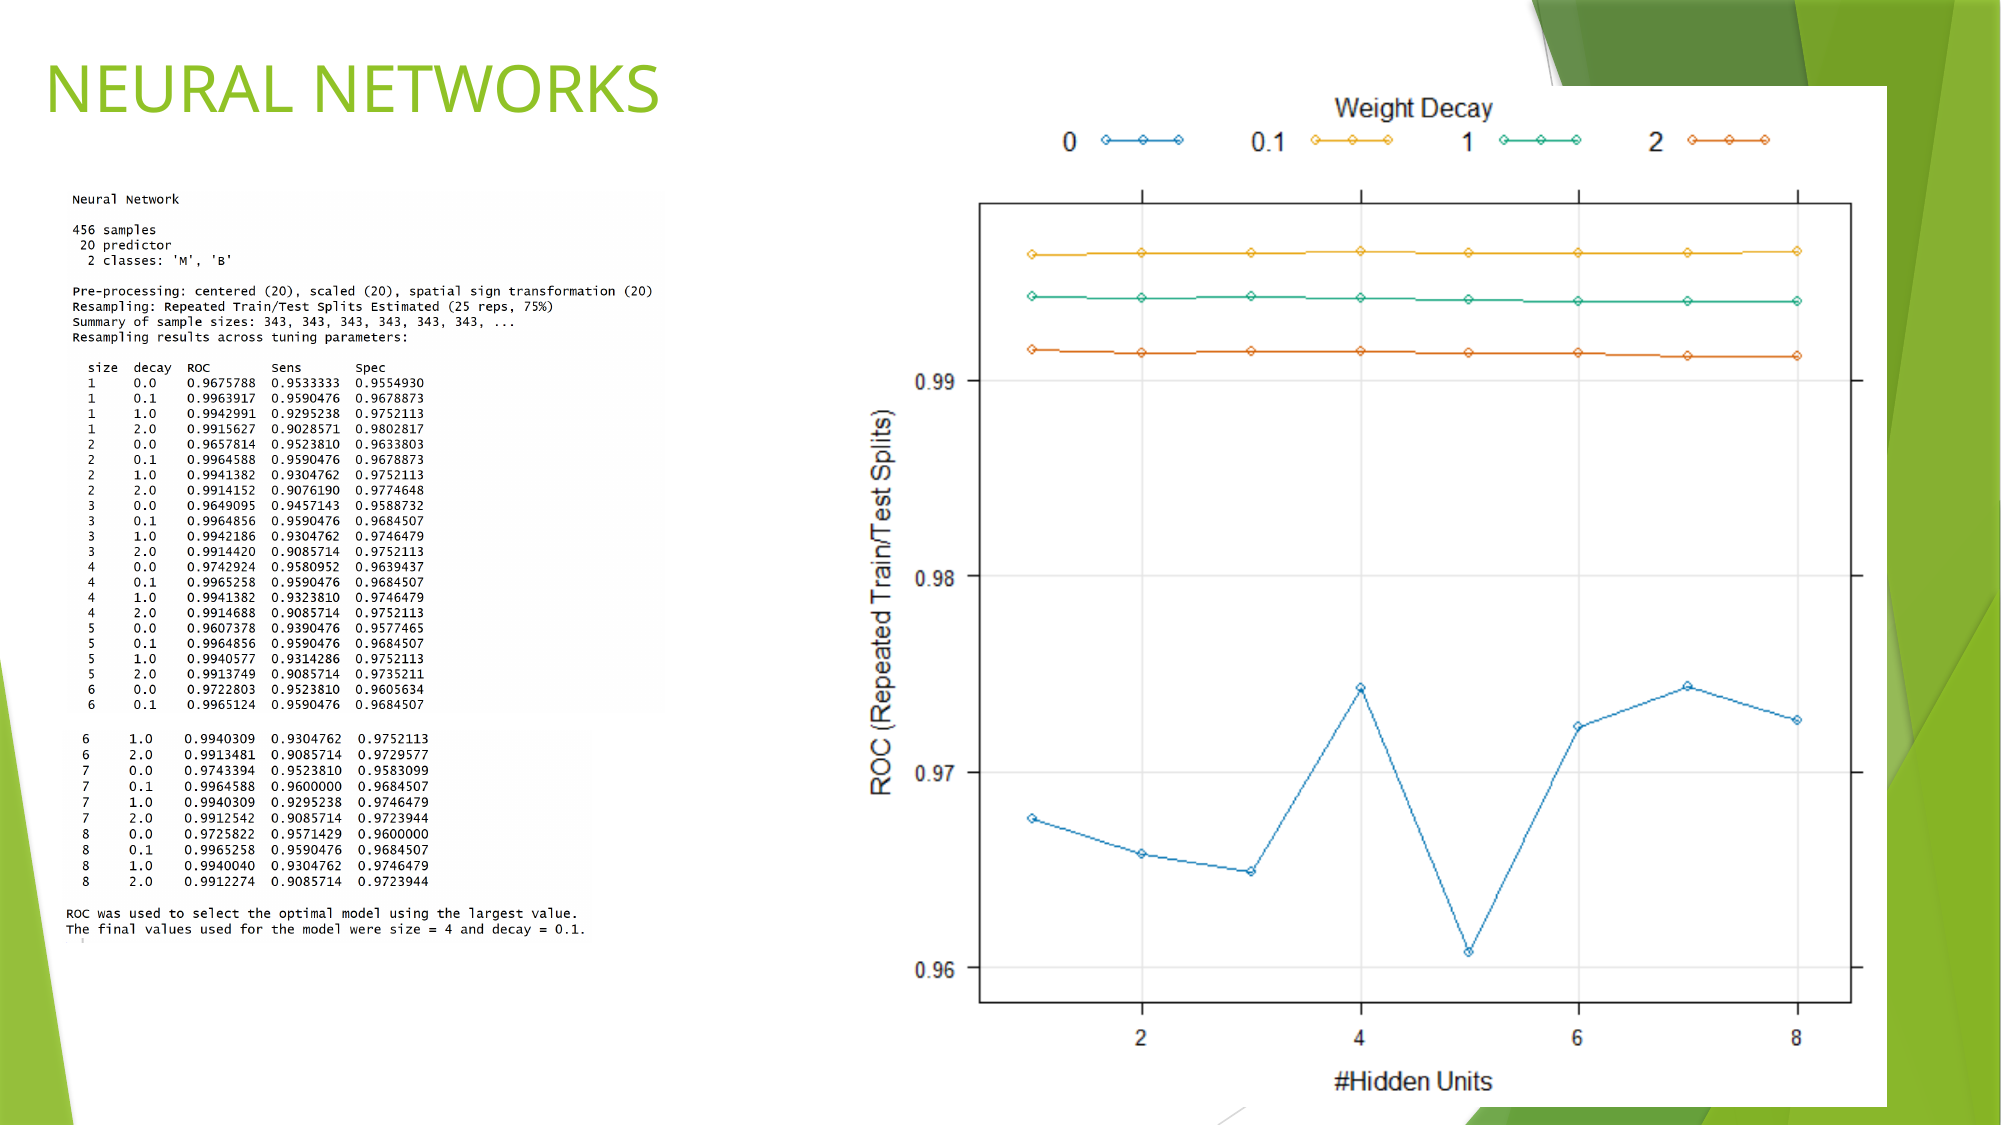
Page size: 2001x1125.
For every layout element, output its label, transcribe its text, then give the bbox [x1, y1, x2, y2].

picture [67, 191, 666, 713]
title NEURAL NETWORKS [29, 39, 736, 134]
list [61, 730, 592, 943]
picture [851, 86, 1888, 1107]
